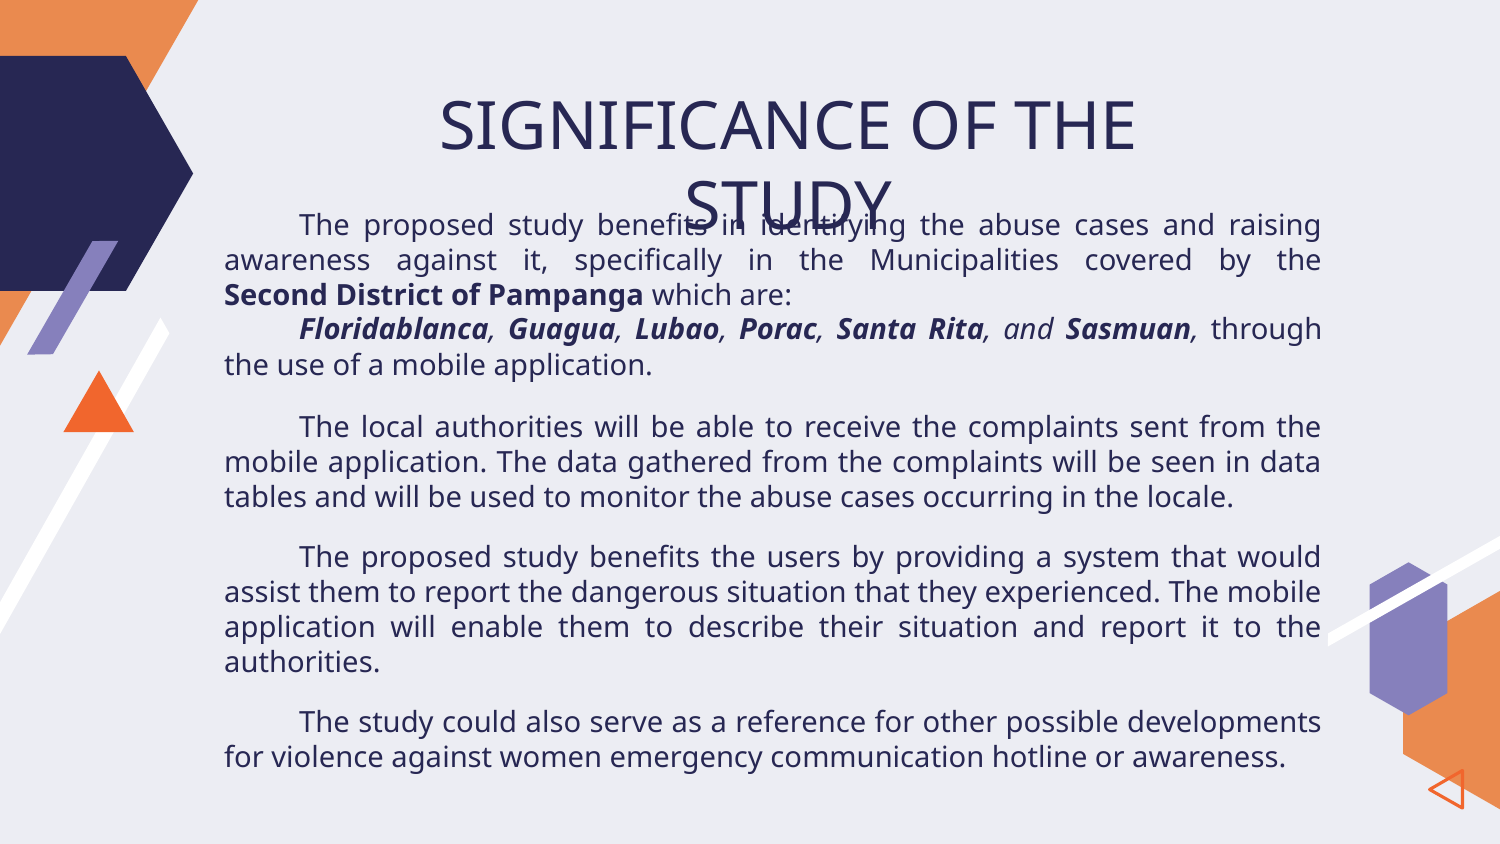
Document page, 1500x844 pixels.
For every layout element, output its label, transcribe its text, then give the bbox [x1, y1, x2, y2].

subtitle The proposed study benefits in identifying the abuse cases and raising awareness against it, specifically in the Municipalities covered by the Second District of Pampanga which are: Floridablanca, Guagua, Lubao, Porac, Santa Rita, and Sasmuan, through the use of a mobile application. The local authorities will be able to receive the complaints sent from the mobile application. The data gathered from the complaints will be seen in data tables and will be used to monitor the abuse cases occurring in the locale. The proposed study benefits the users by providing a system that would assist them to report the dangerous situation that they experienced. The mobile application will enable them to describe their situation and report it to the authorities. The study could also serve as a reference for other possible developments for violence against women emergency communication hotline or awareness. [134, 205, 1338, 782]
title SIGNIFICANCE OF THE STUDY [336, 67, 1242, 162]
